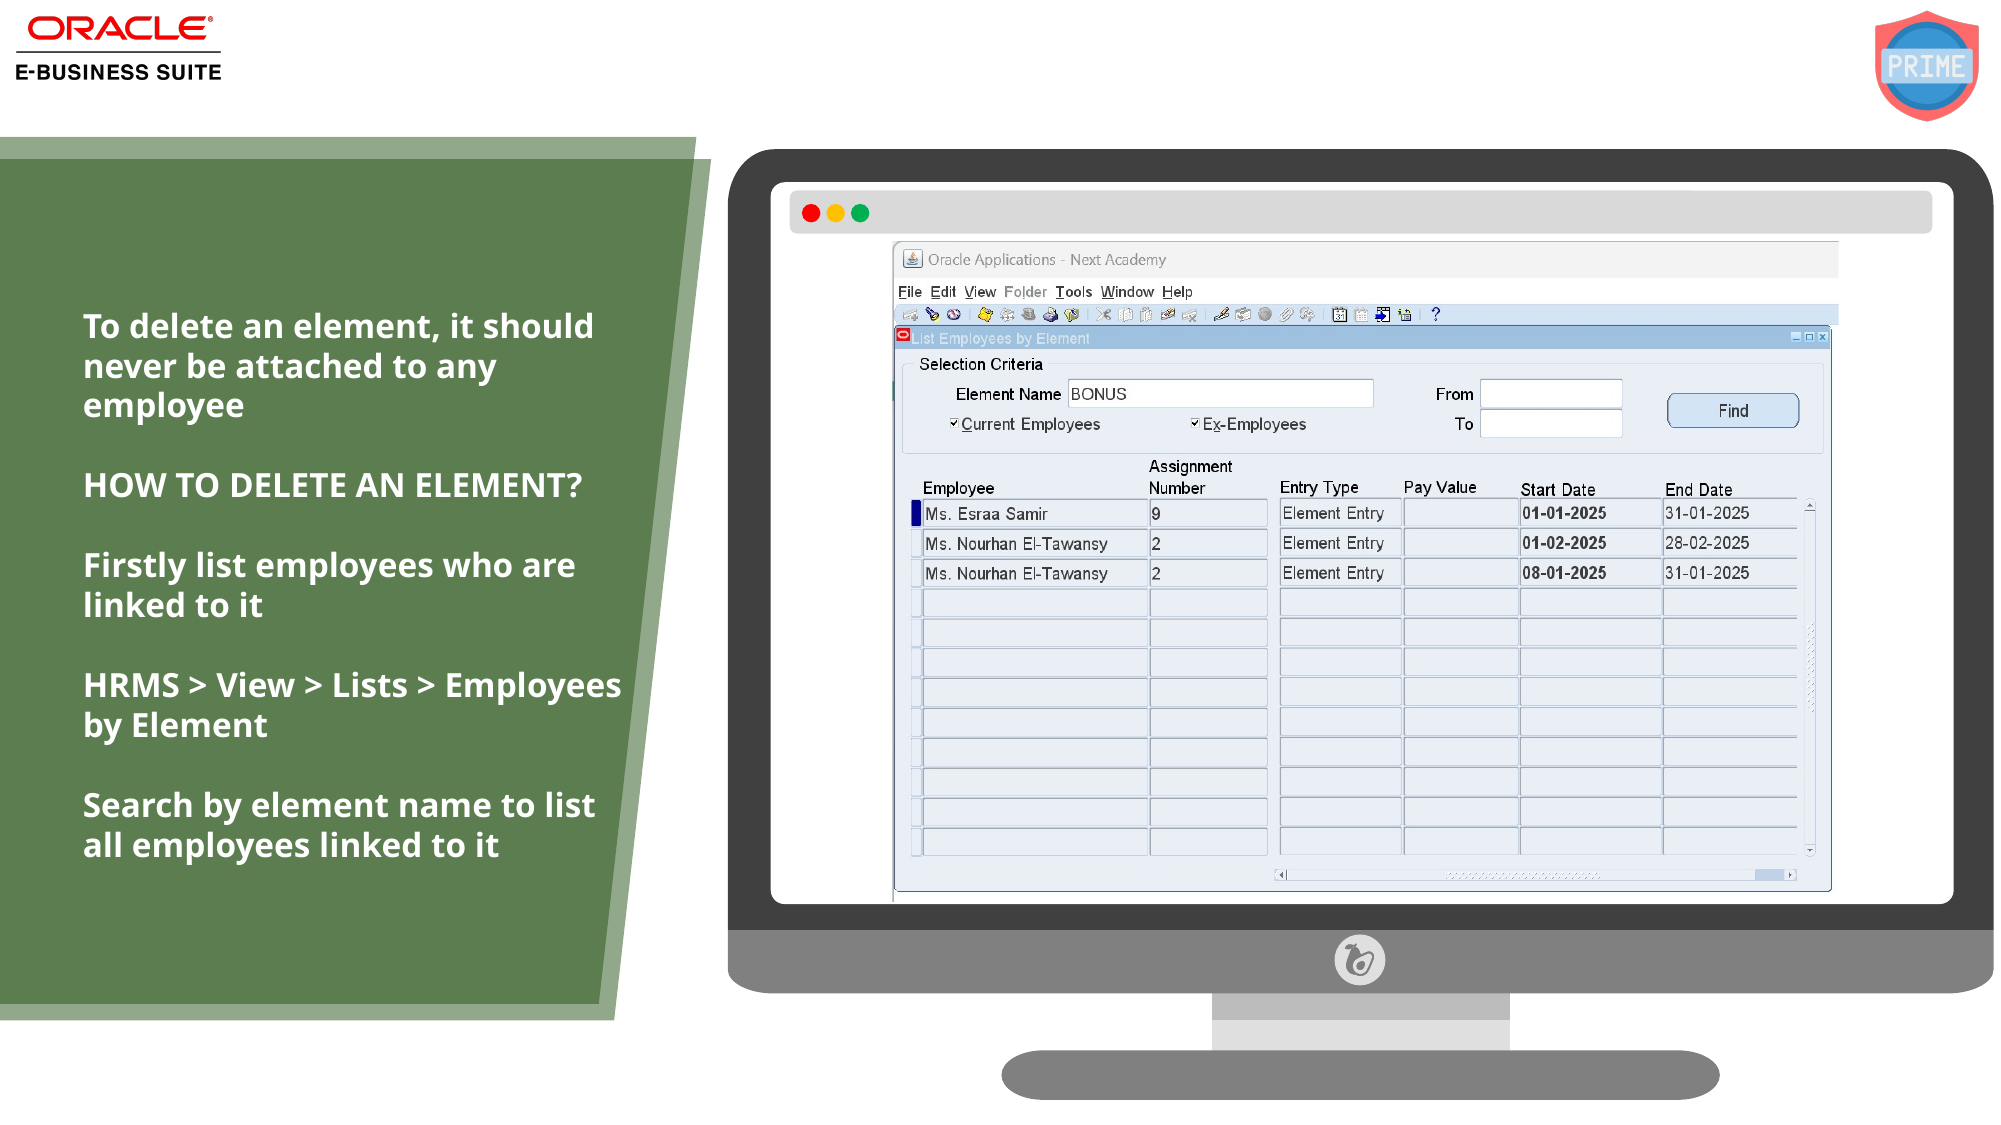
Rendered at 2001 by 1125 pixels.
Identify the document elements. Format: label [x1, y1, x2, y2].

text_box [0, 136, 712, 1021]
picture [1868, 7, 1986, 125]
picture [16, 15, 222, 81]
text_box [727, 148, 1995, 1101]
picture [891, 240, 1840, 903]
